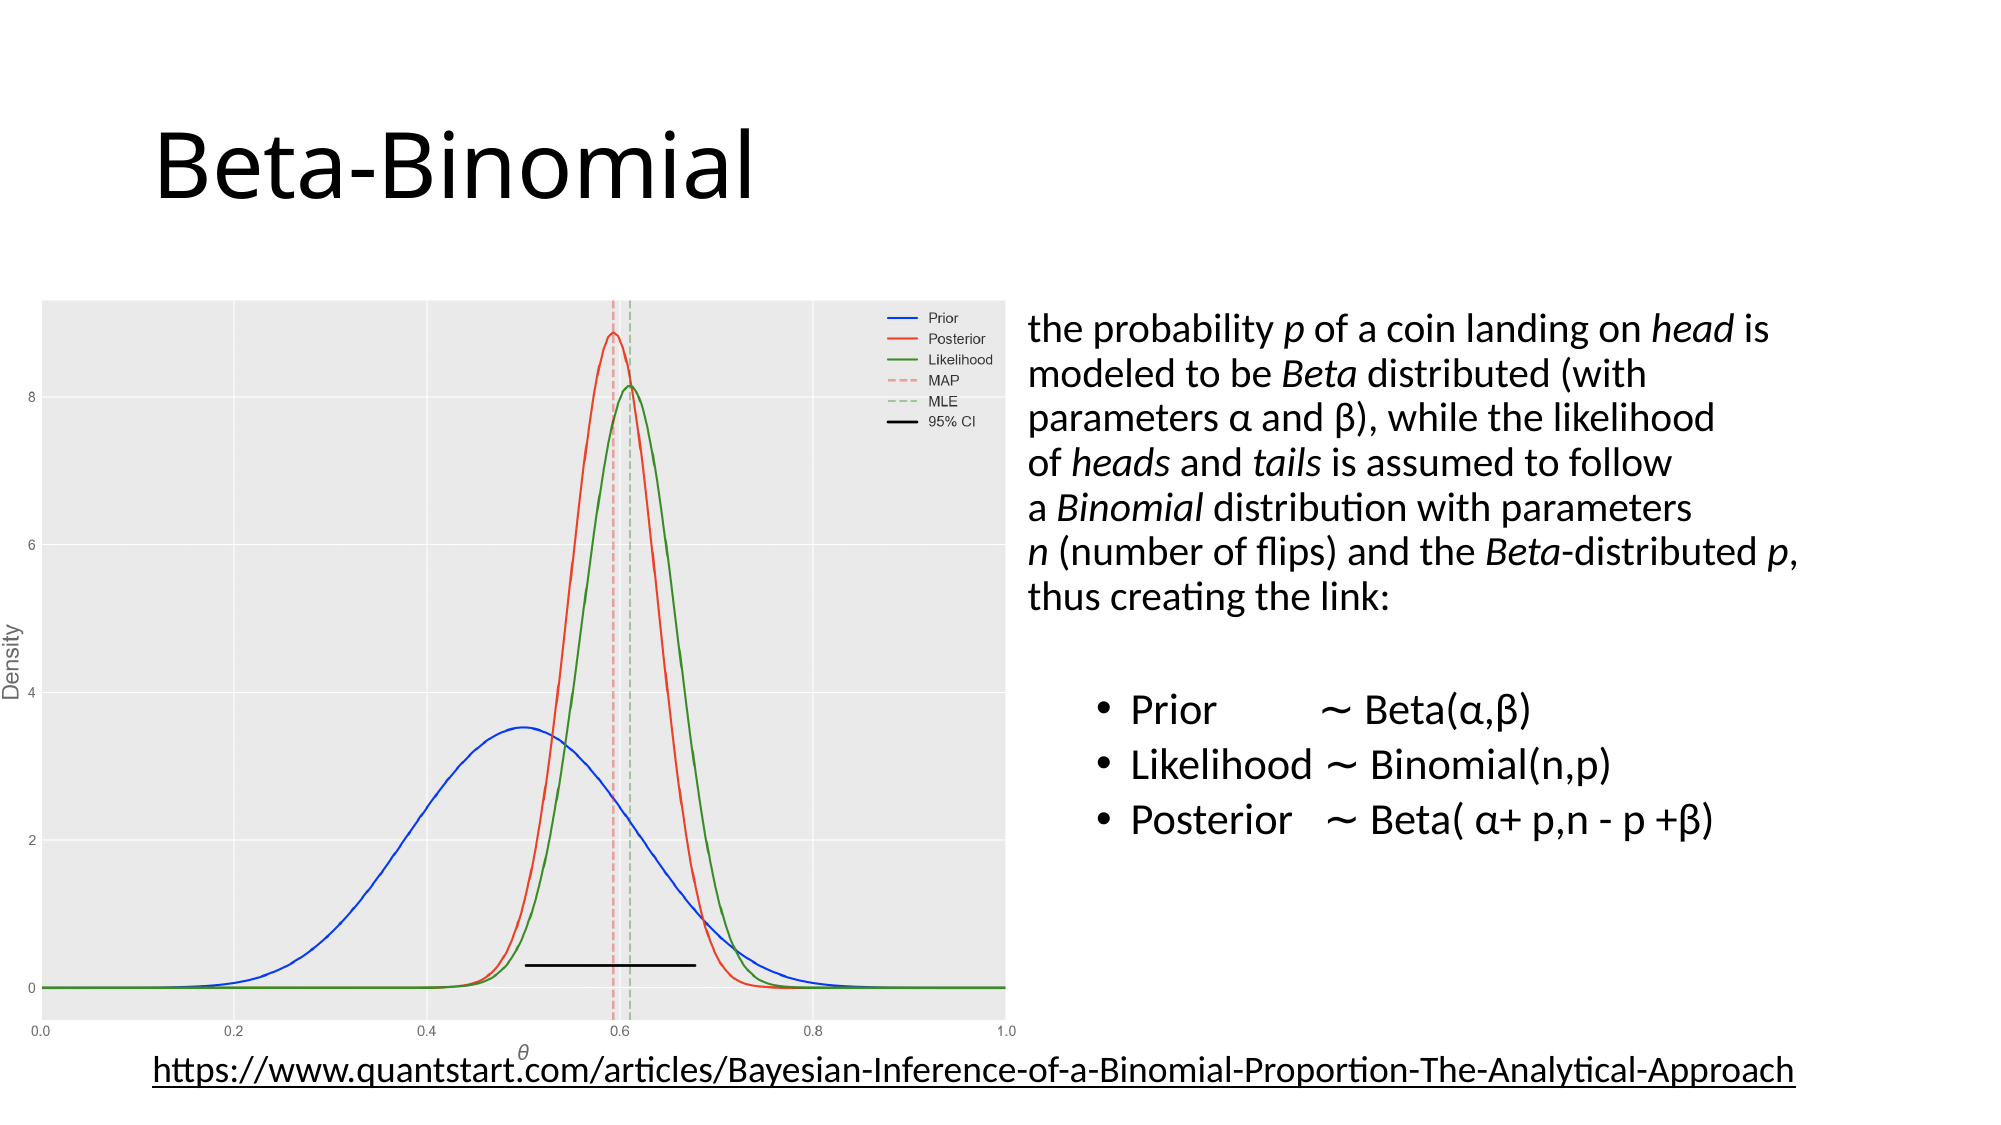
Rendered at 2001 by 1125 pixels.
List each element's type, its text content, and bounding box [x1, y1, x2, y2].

picture [0, 289, 1034, 1066]
title Beta-Binomial [137, 59, 1863, 278]
list the probability p of a coin landing on head is modeled to be Beta distributed (with parameters α and β), while the likelihood of heads and tails is assumed to follow a Binomial distribution with parameters n (number of flips) and the Beta-distributed p, thus creating the link: Prior ∼ Beta(α,β) Likelihood ∼ Binomial(n,p) Posterior ∼ Beta( α+ p,n - p +β) [1034, 299, 1863, 1014]
text_box https://www.quantstart.com/articles/Bayesian-Inference-of-a-Binomial-Proportion-The-Analytical-Approach [137, 1037, 1931, 1098]
